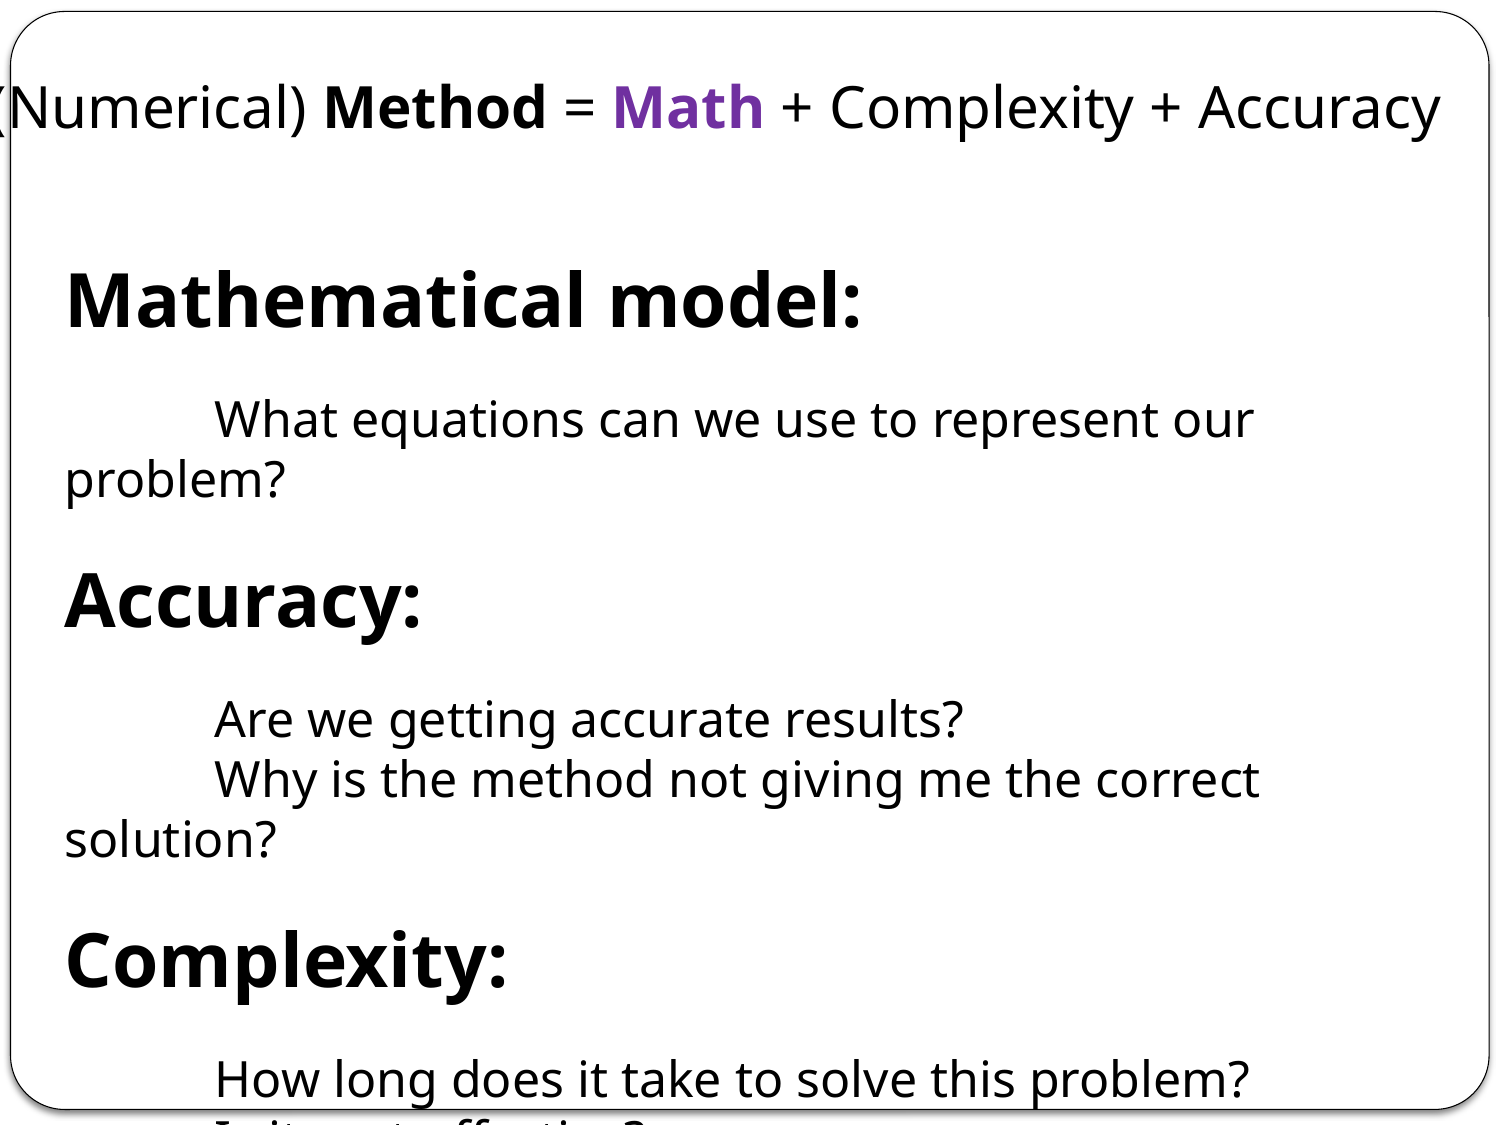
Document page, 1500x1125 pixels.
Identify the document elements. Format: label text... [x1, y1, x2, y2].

text_box (Numerical) Method = Math + Complexity + Accuracy [0, 62, 1457, 148]
text_box Mathematical model: What equations can we use to represent our problem? Accuracy: Are we getting accurate results? Why is the method not giving me the correct solution? Complexity: How long does it take to solve this problem? Is it cost-effective? [50, 199, 1438, 1125]
